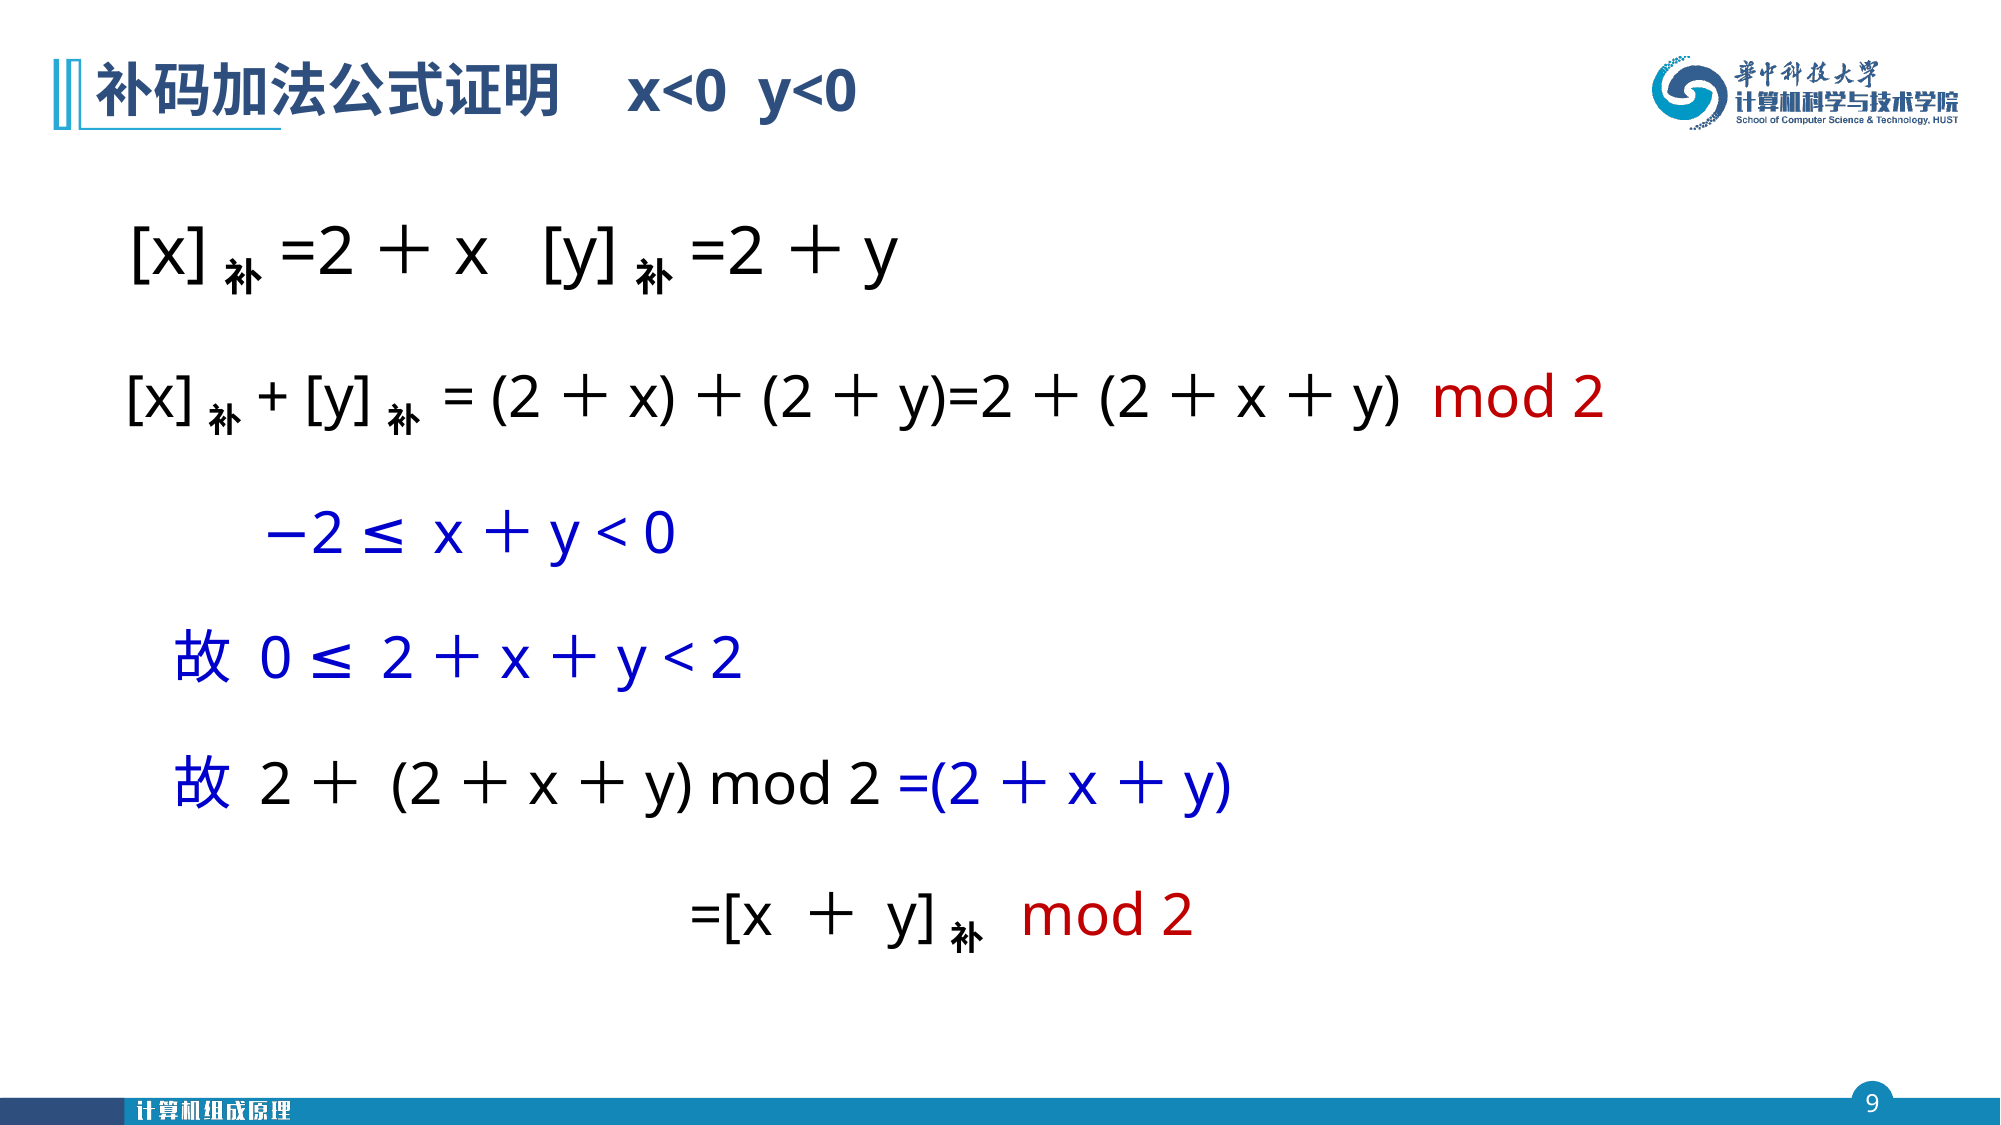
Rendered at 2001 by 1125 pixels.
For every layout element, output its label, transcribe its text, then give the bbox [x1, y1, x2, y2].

list [x]补=2＋x [y]补=2＋y [x]补+ [y]补 = (2＋x)＋(2＋y)=2＋(2＋x＋y) mod 2 −2 ≤ x＋y < 0 故 0 ≤ 2＋x＋y < 2 故 2＋ (2＋x＋y) mod 2 =(2＋x＋y) =[x ＋ y]补 mod 2 [80, 154, 1805, 1080]
title 补码加法公式证明 x<0 y<0 [80, 42, 1805, 144]
picture [1805, 56, 1958, 130]
